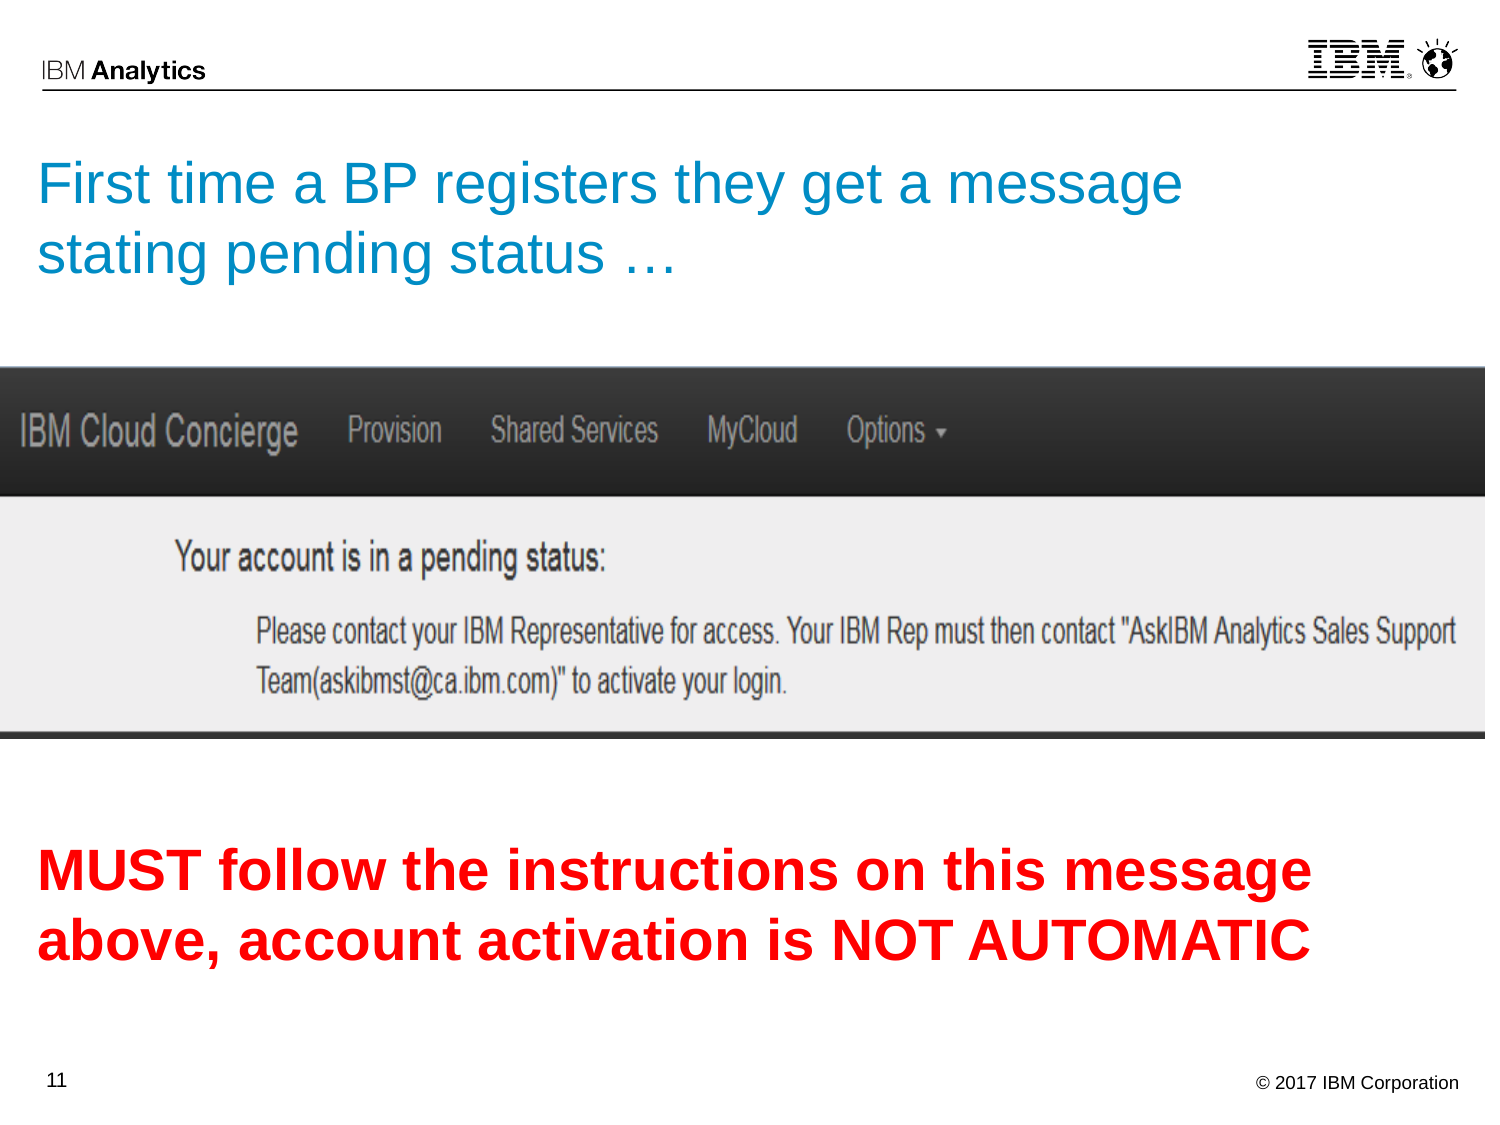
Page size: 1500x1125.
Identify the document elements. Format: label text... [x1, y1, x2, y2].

title First time a BP registers they get a message stating pending status … [37, 137, 1376, 312]
text_box MUST follow the instructions on this message above, account activation is NOT AUTOMATIC [37, 825, 1375, 999]
picture [0, 366, 1485, 740]
picture [24, 42, 224, 99]
picture [1294, 24, 1469, 91]
